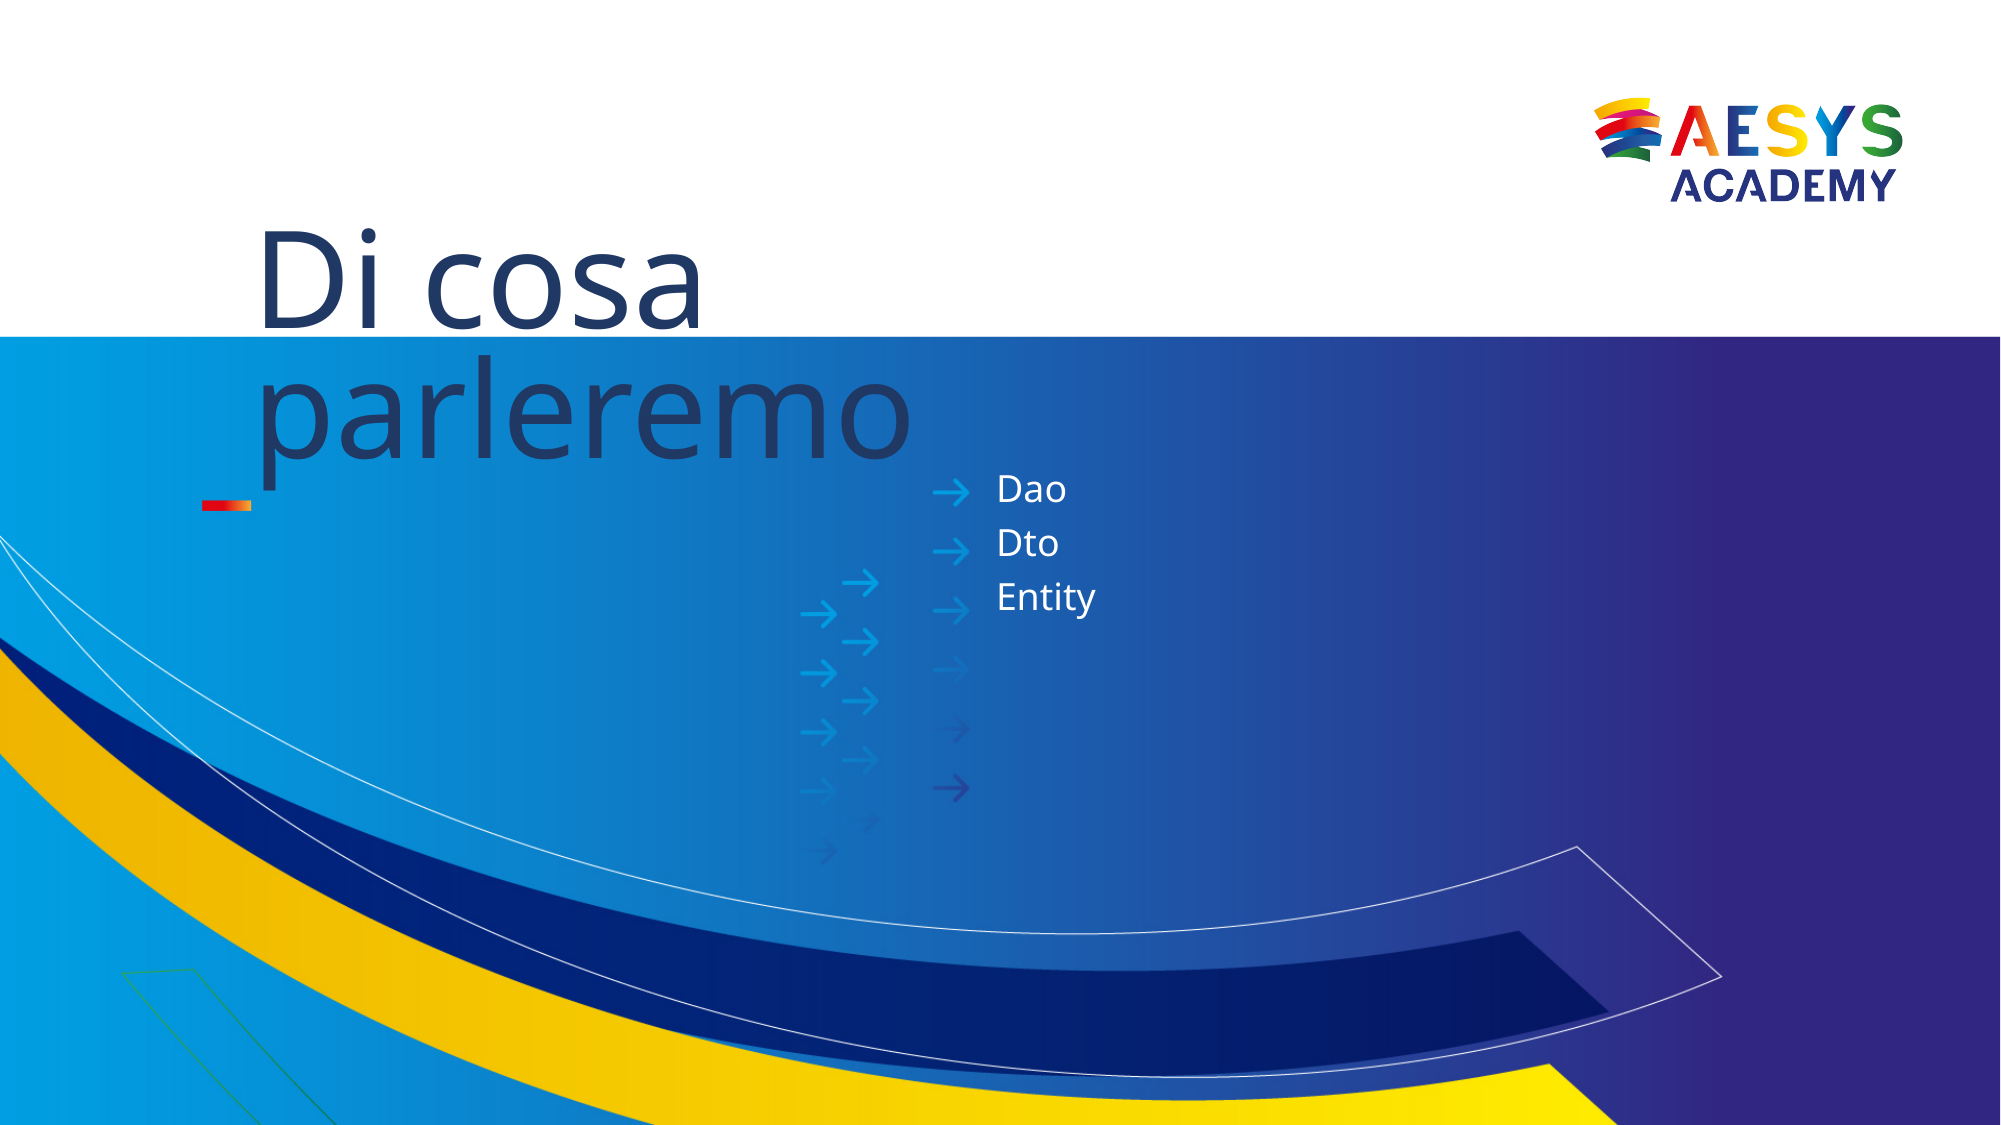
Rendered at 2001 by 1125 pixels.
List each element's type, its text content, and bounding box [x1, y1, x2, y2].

picture [203, 501, 251, 510]
picture [0, 0, 2001, 1125]
picture [381, 789, 393, 795]
text_box Dao Dto Entity [981, 448, 1690, 626]
title Di cosa parleremo [237, 217, 1418, 449]
picture [277, 449, 318, 459]
picture [264, 449, 275, 490]
